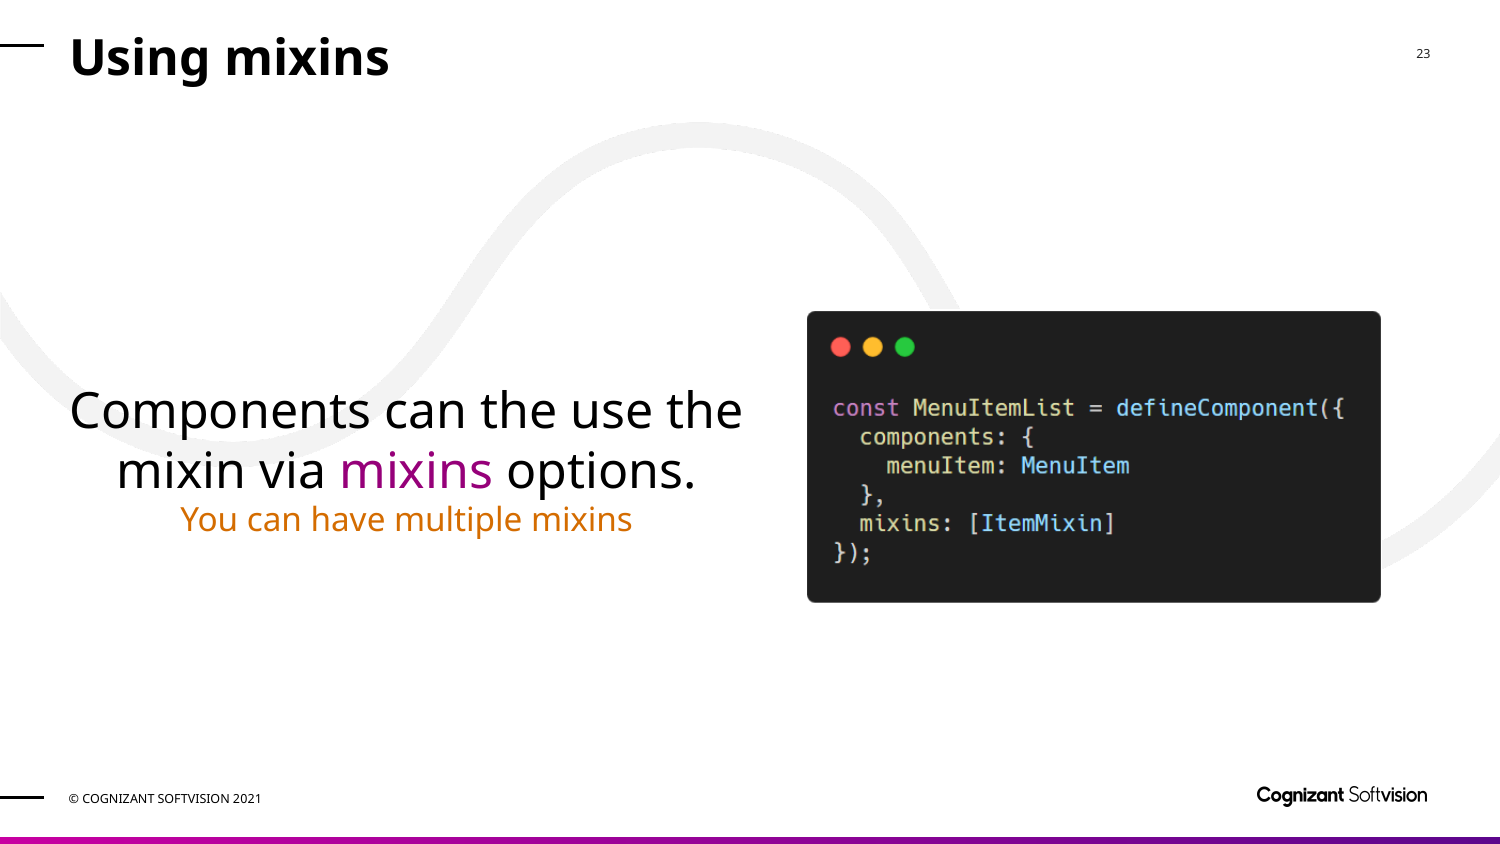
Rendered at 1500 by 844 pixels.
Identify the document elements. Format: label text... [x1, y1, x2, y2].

list Components can the use the mixin via mixins options. You can have multiple mixins [69, 158, 745, 759]
picture [0, 0, 1500, 844]
title Using mixins [69, 28, 1272, 82]
